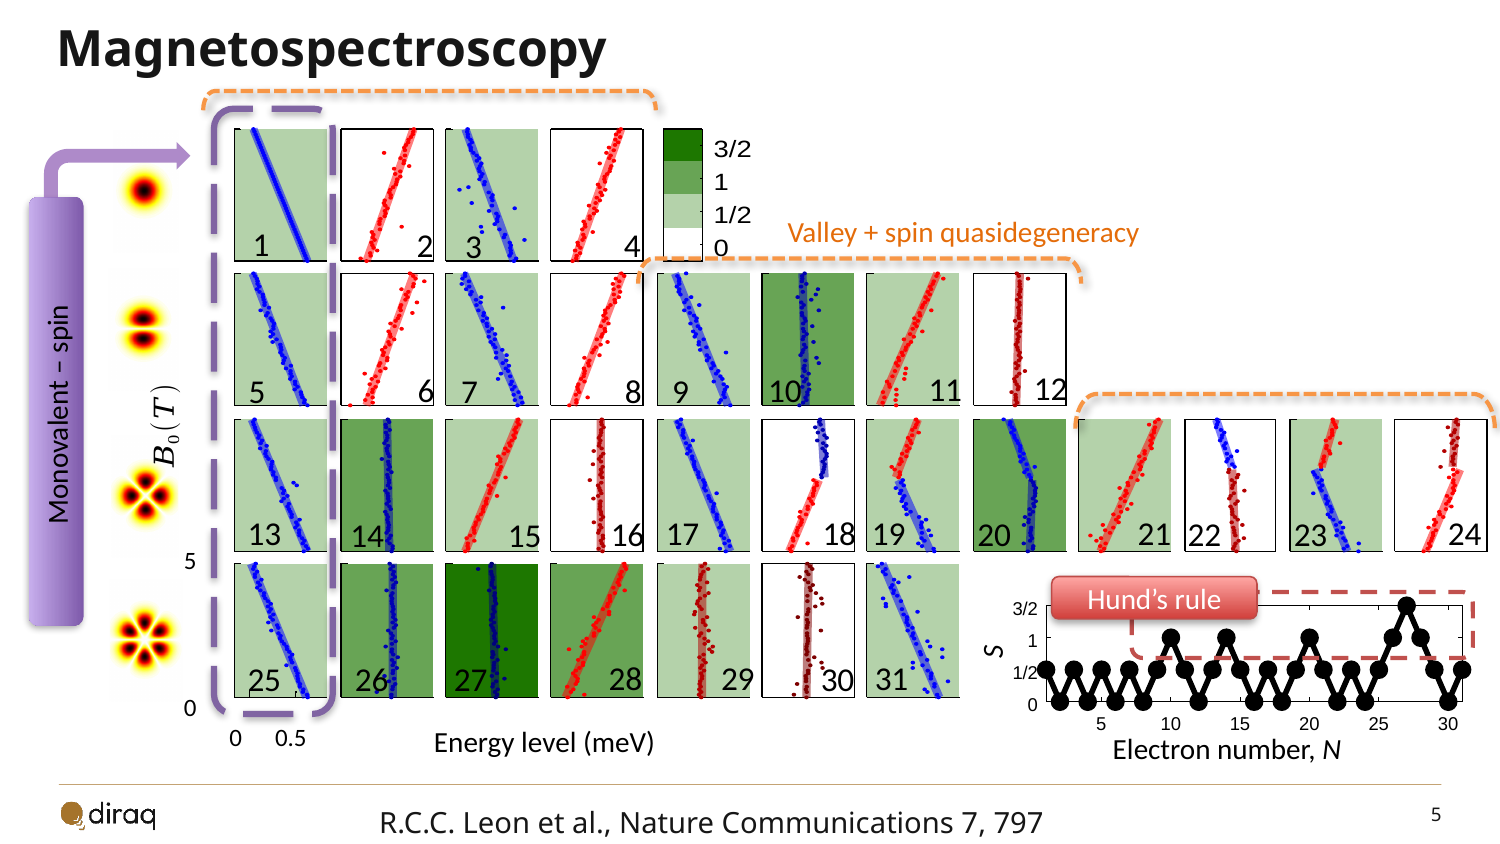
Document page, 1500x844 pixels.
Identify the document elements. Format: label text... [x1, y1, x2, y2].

picture [59, 800, 156, 831]
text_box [28, 88, 1500, 774]
title Magnetospectroscopy [56, 23, 1439, 79]
text_box R.C.C. Leon et al., Nature Communications 7, 797 (2020) [364, 796, 1140, 844]
